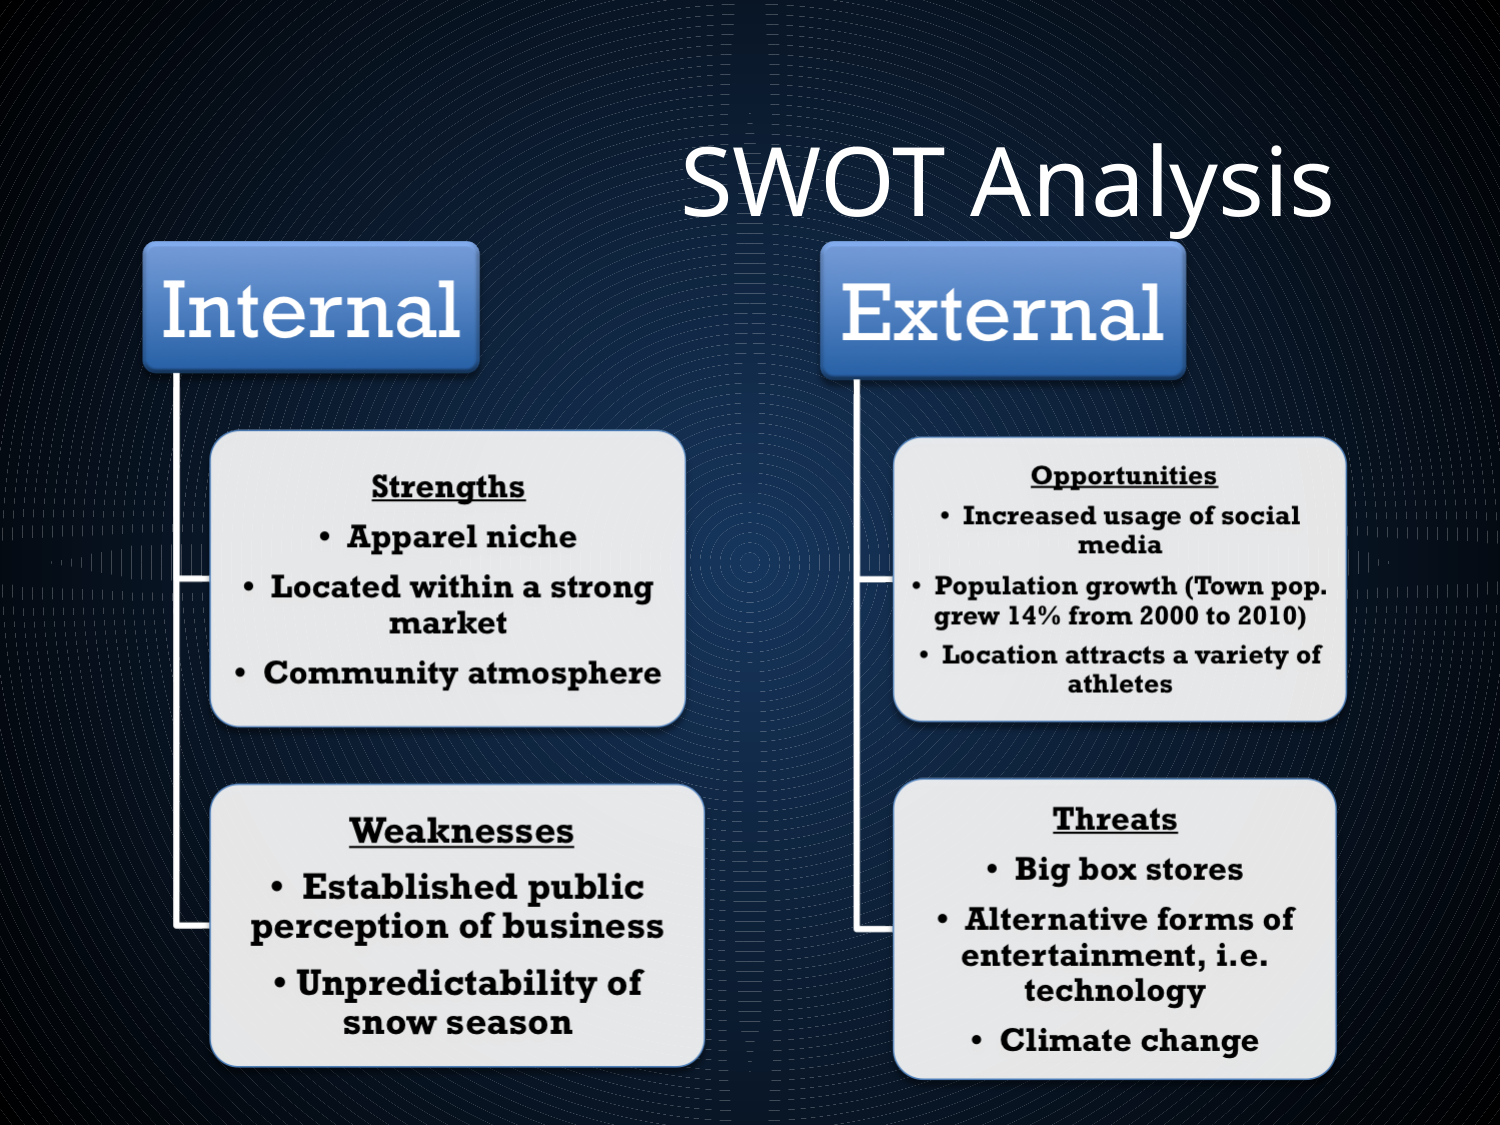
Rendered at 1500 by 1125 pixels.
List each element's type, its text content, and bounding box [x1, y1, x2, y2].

title [75, 41, 1425, 229]
picture [62, 237, 733, 1095]
text_box SWOT Analysis [449, 113, 1350, 243]
picture [787, 237, 1394, 1095]
